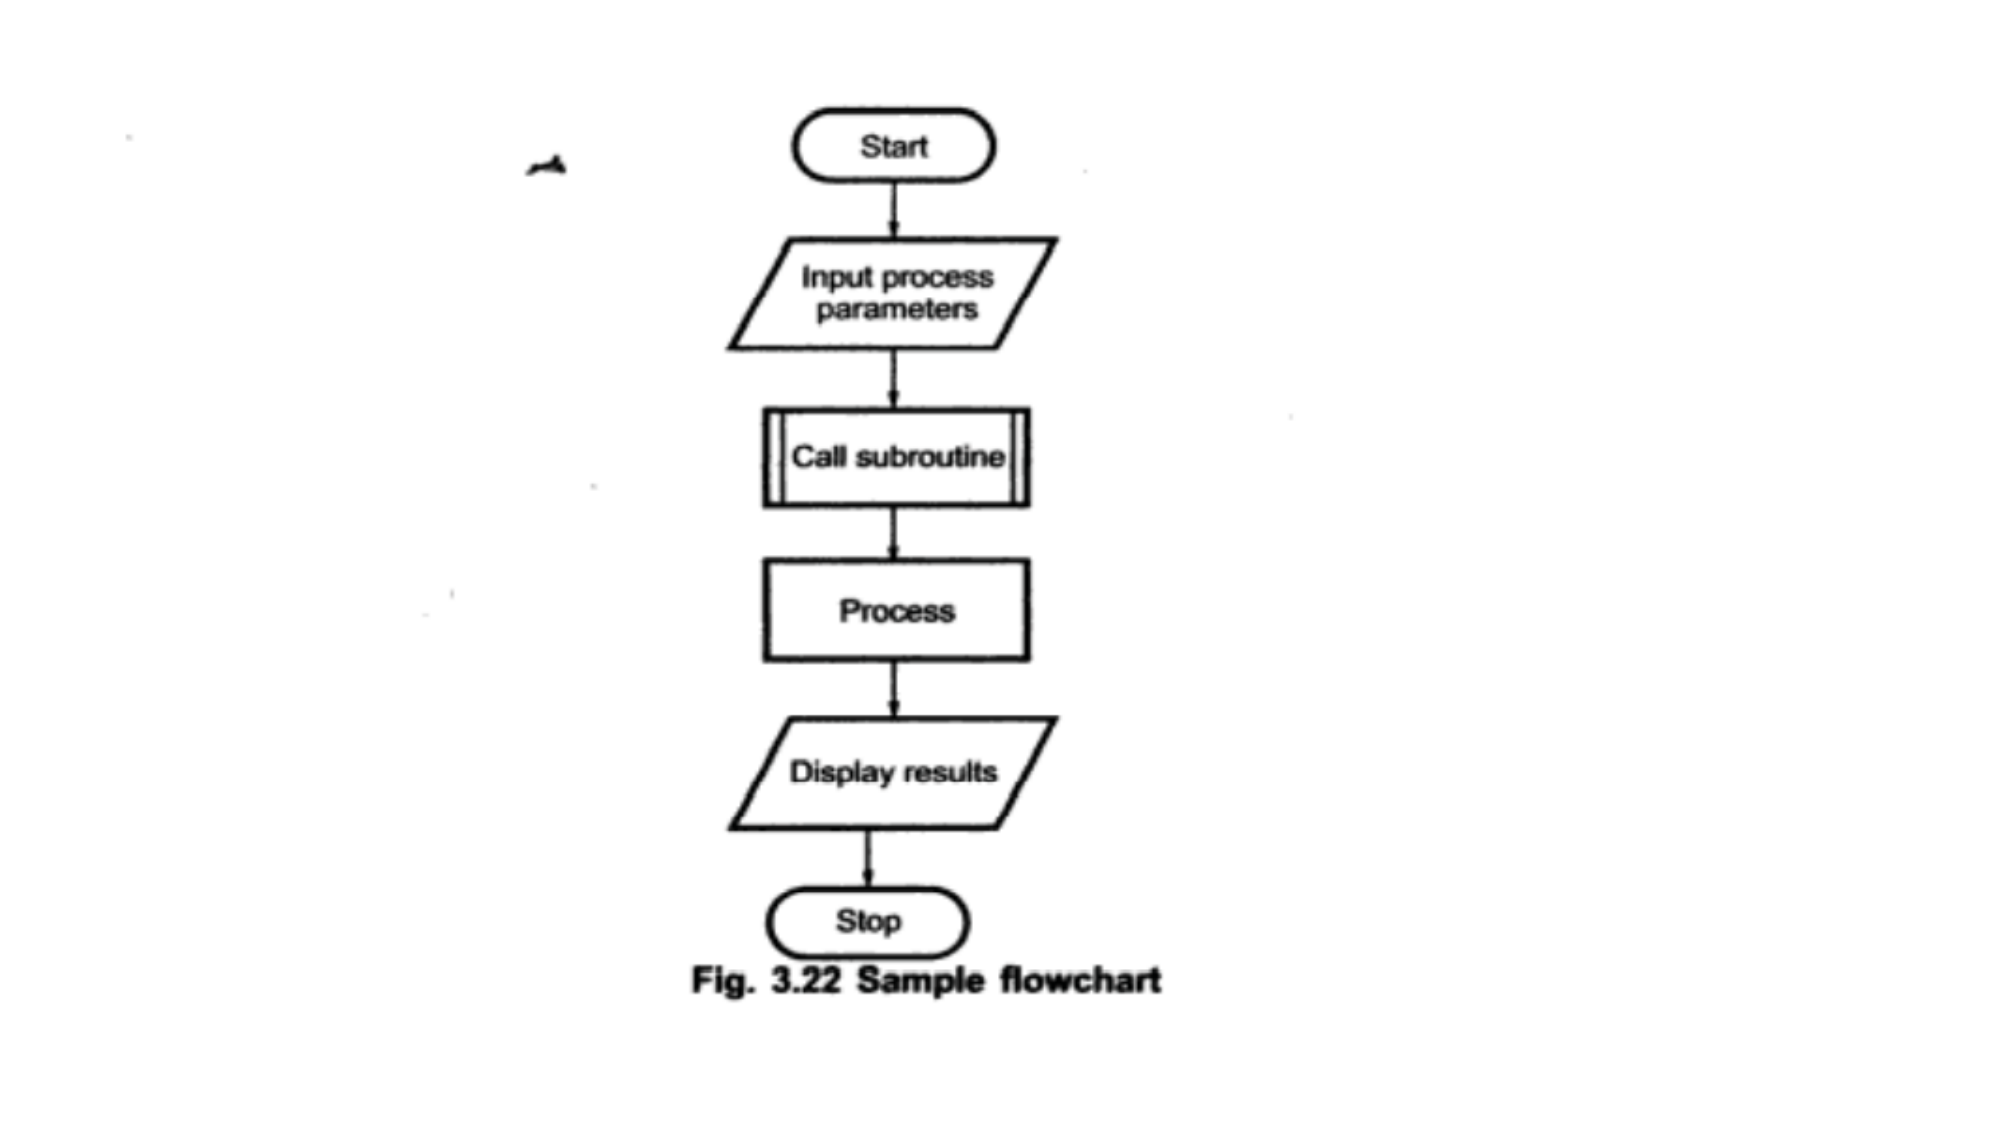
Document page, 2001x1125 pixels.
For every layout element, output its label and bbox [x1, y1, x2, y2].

picture [125, 77, 1860, 1019]
